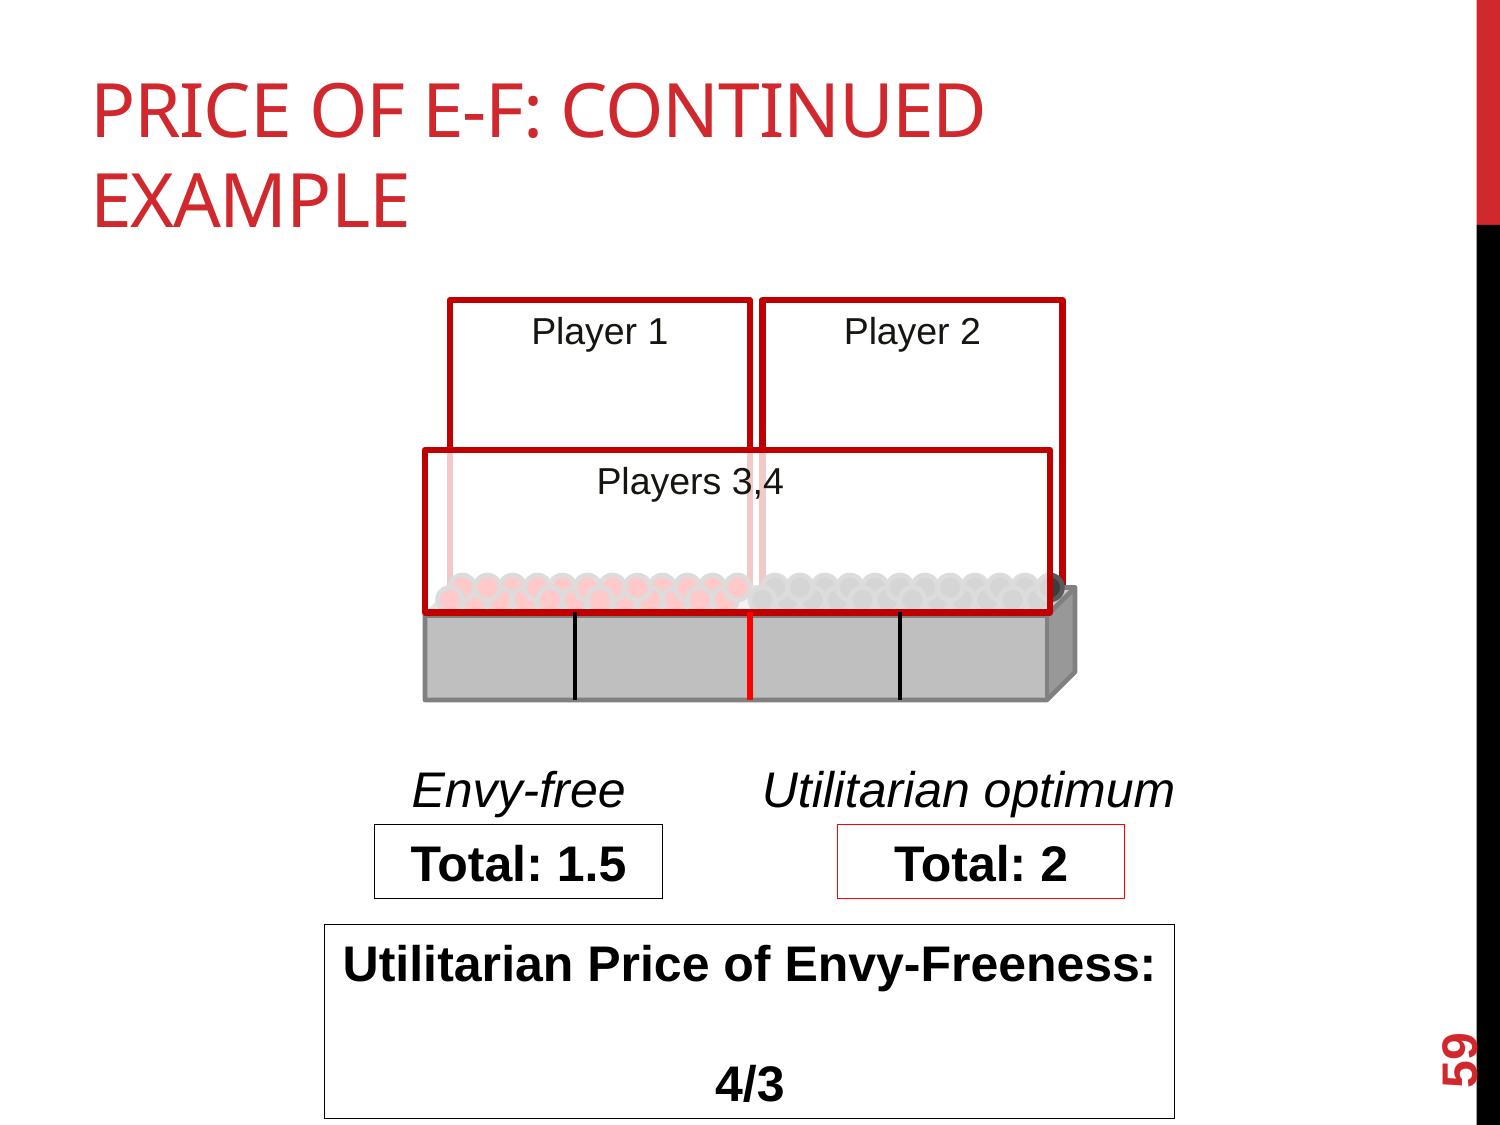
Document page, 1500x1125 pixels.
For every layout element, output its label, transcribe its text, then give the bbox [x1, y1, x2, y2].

text_box [422, 614, 576, 703]
text_box Utilitarian optimum [737, 749, 1200, 825]
text_box Players 3,4 [423, 448, 1052, 615]
text_box Total: 1.5 [374, 825, 663, 899]
text_box [907, 585, 1078, 703]
text_box Total: 2 [837, 825, 1125, 899]
slide_number 59 [1427, 887, 1488, 1104]
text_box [574, 611, 901, 701]
text_box [1052, 592, 1065, 603]
text_box Utilitarian Price of Envy-Freeness: 4/3 [324, 924, 1175, 1119]
title Price of E-F: Continued Example [75, 25, 1025, 250]
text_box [449, 299, 1063, 588]
text_box Envy-free [374, 749, 663, 825]
